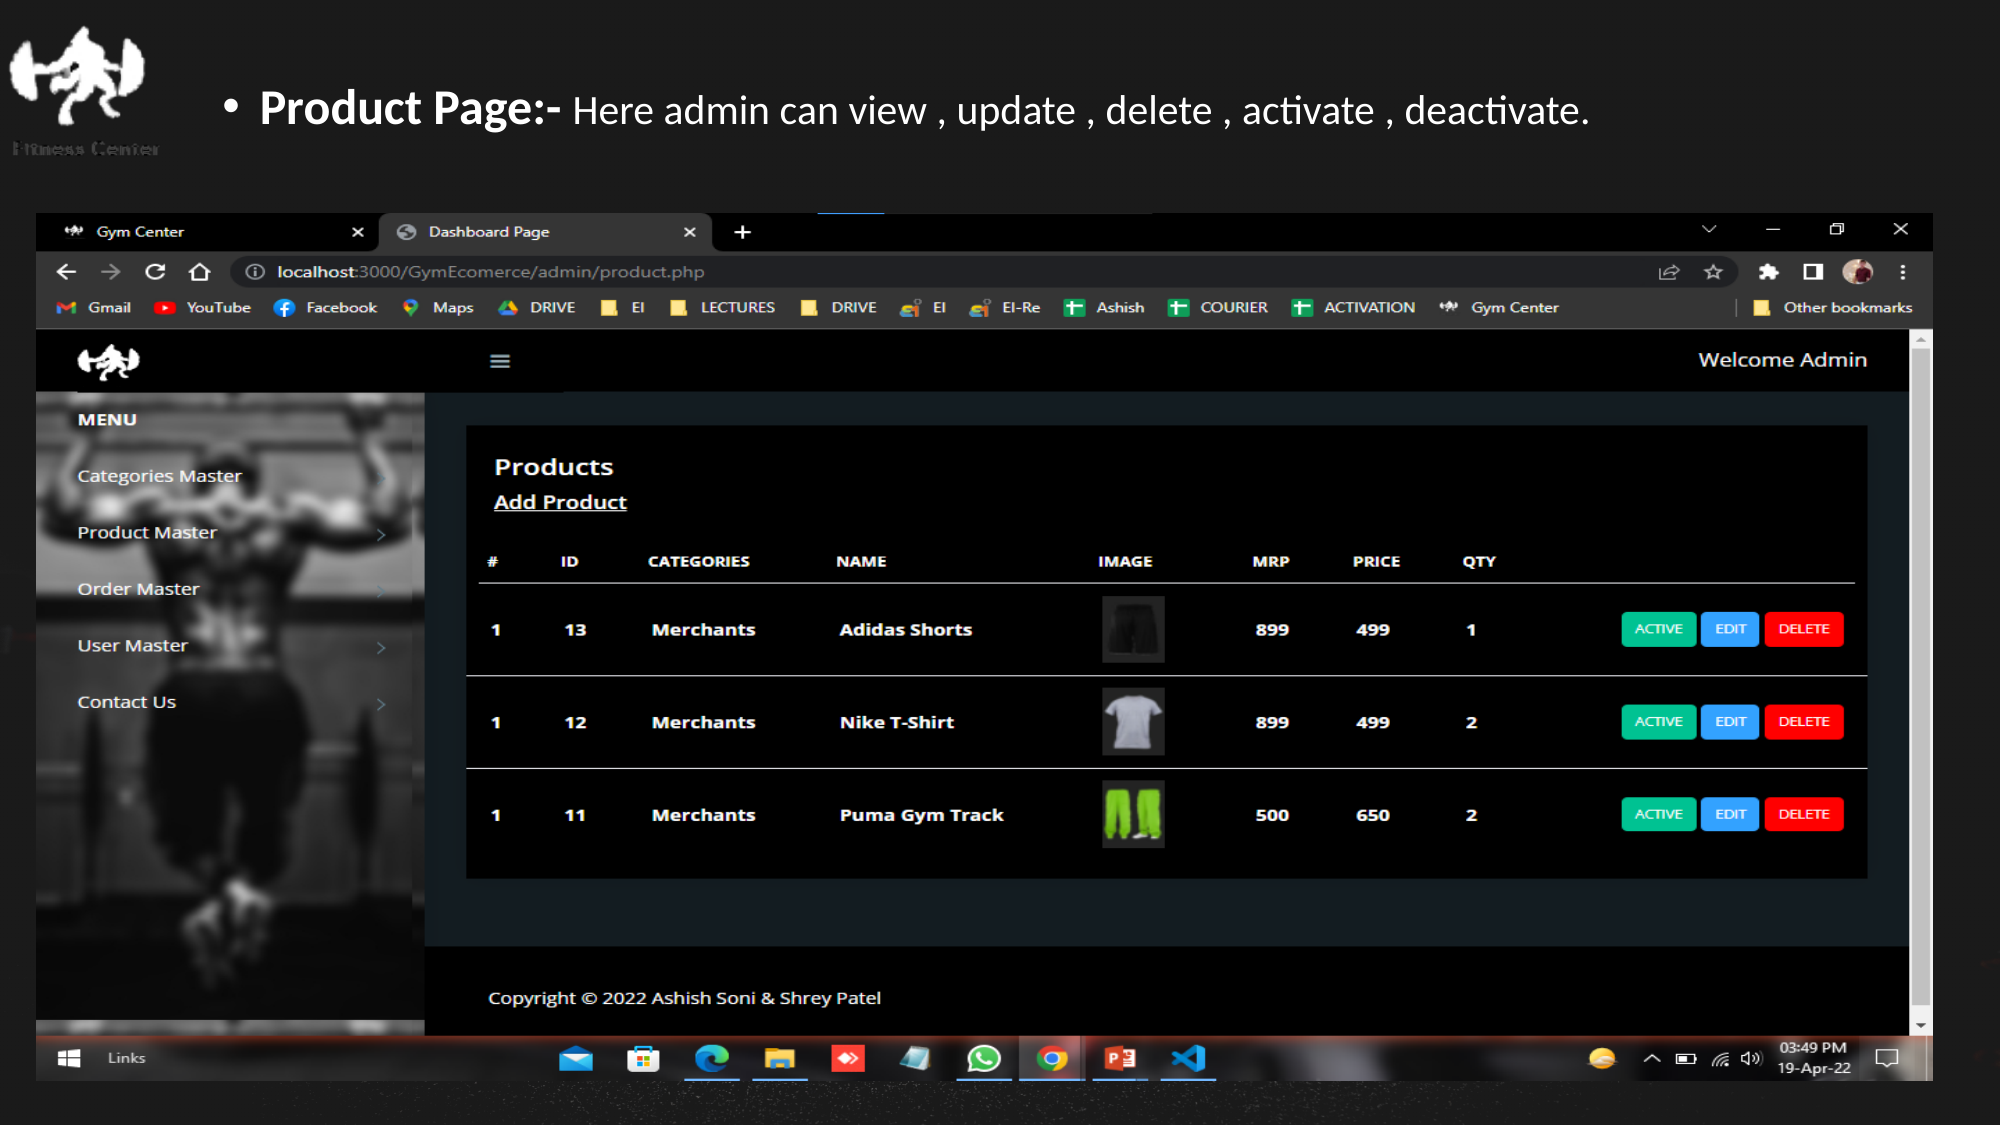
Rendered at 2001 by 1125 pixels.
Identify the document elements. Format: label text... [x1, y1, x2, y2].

picture [36, 213, 1933, 1081]
picture [0, 10, 167, 177]
list Product Page:- Here admin can view , update , delete , activate , deactivate. [207, 73, 1933, 213]
